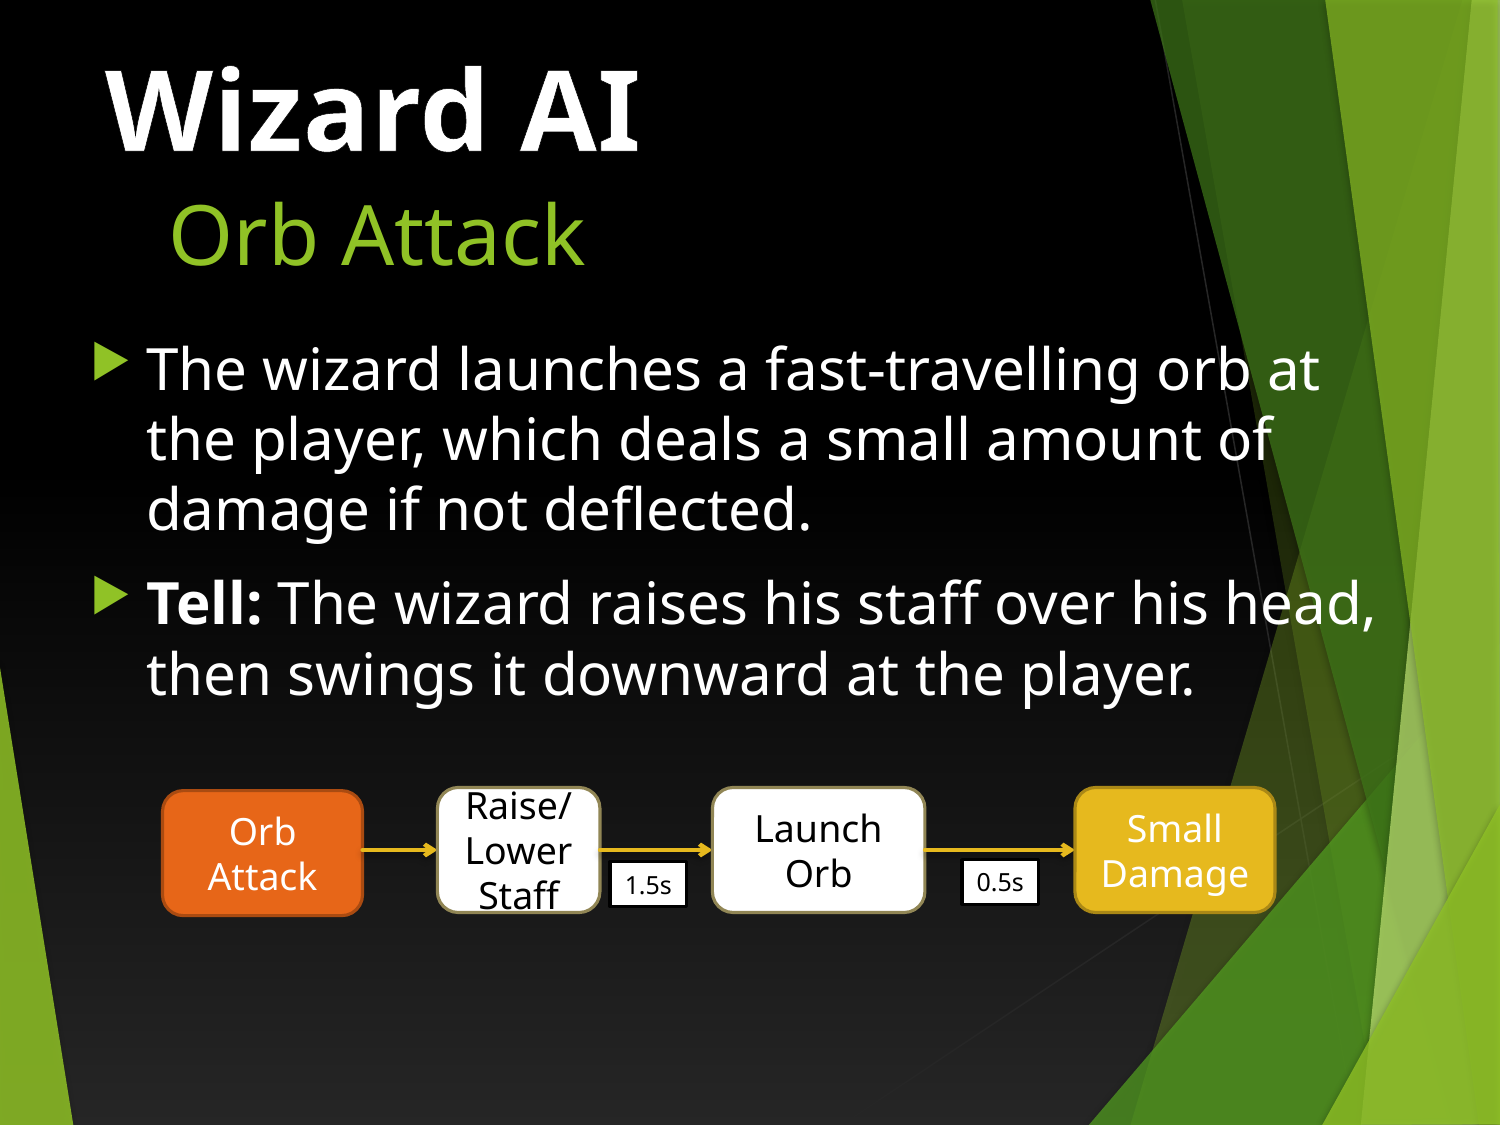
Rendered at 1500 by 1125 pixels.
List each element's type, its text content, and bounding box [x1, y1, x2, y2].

text_box Orb Attack [154, 174, 601, 290]
text_box Raise/ Lower Staff [435, 785, 602, 915]
text_box Orb Attack [160, 789, 365, 918]
text_box Small Damage [1073, 785, 1277, 915]
text_box 0.5s [960, 860, 1040, 906]
text_box 1.5s [608, 860, 688, 908]
text_box Launch Orb [710, 785, 927, 915]
text_box Wizard AI [89, 31, 1300, 182]
list The wizard launches a fast-travelling orb at the player, which deals a small amount of damage if not deflected. Tell: The wizard raises his staff over his head, then swings it downward at the player. [75, 324, 1425, 675]
